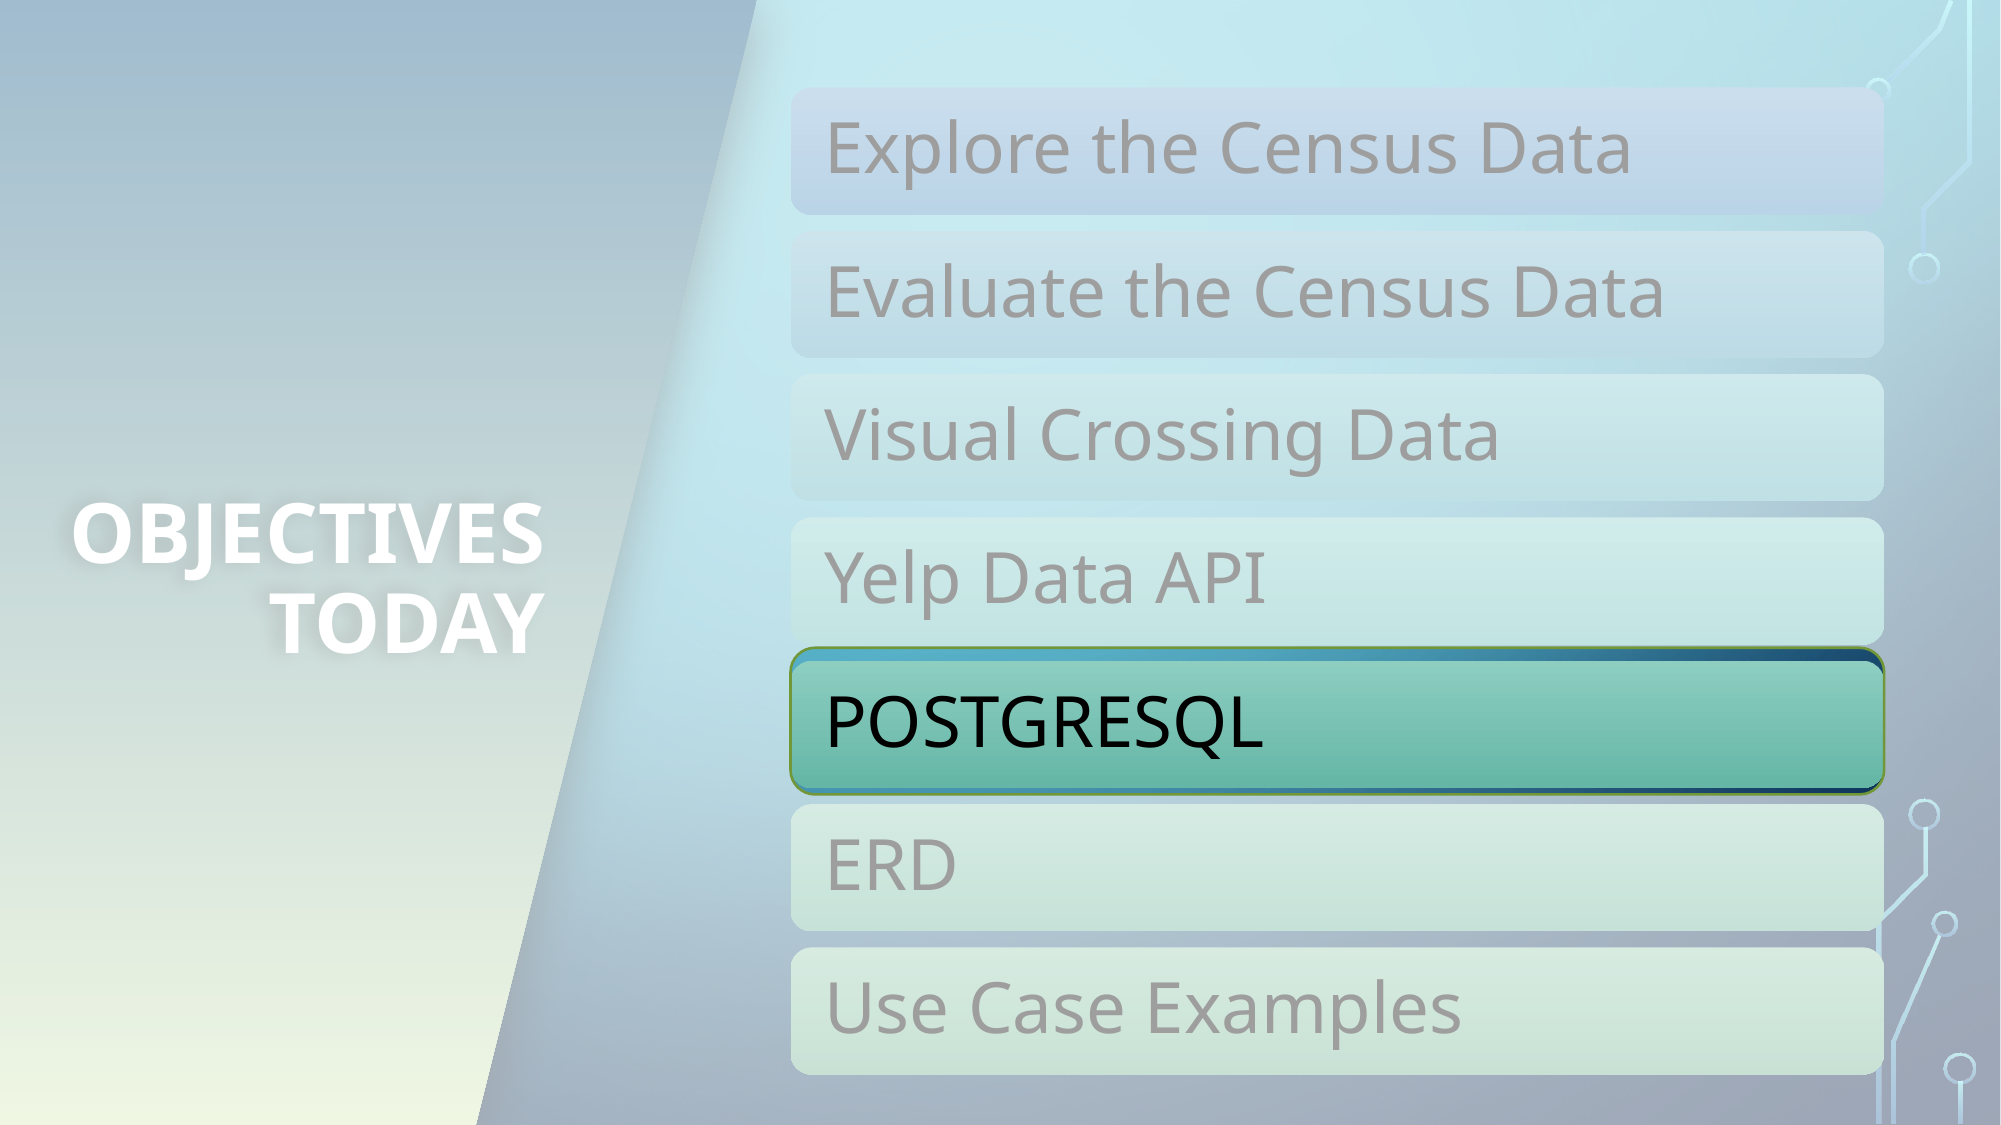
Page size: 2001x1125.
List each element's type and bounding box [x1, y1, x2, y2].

text_box [0, 0, 2000, 1125]
list [790, 83, 1885, 1079]
